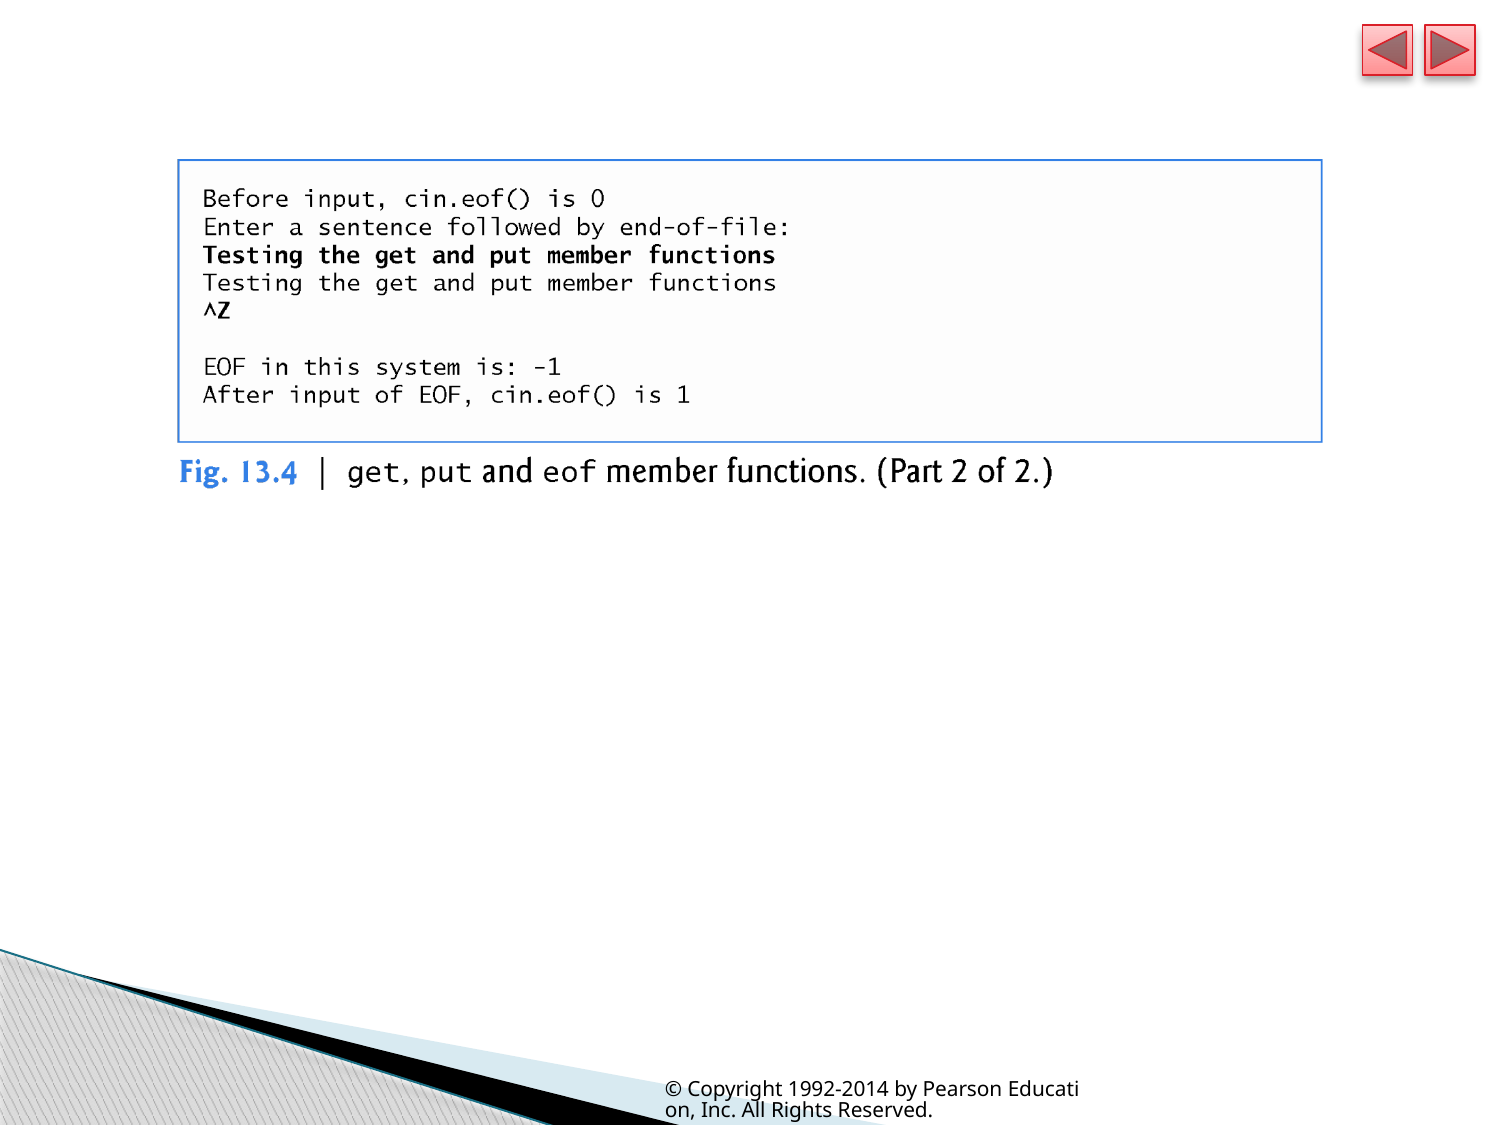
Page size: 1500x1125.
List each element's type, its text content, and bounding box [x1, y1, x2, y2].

picture [0, 106, 1500, 1018]
footer © Copyright 1992-2014 by Pearson Education, Inc. All Rights Reserved. [650, 1051, 1105, 1112]
